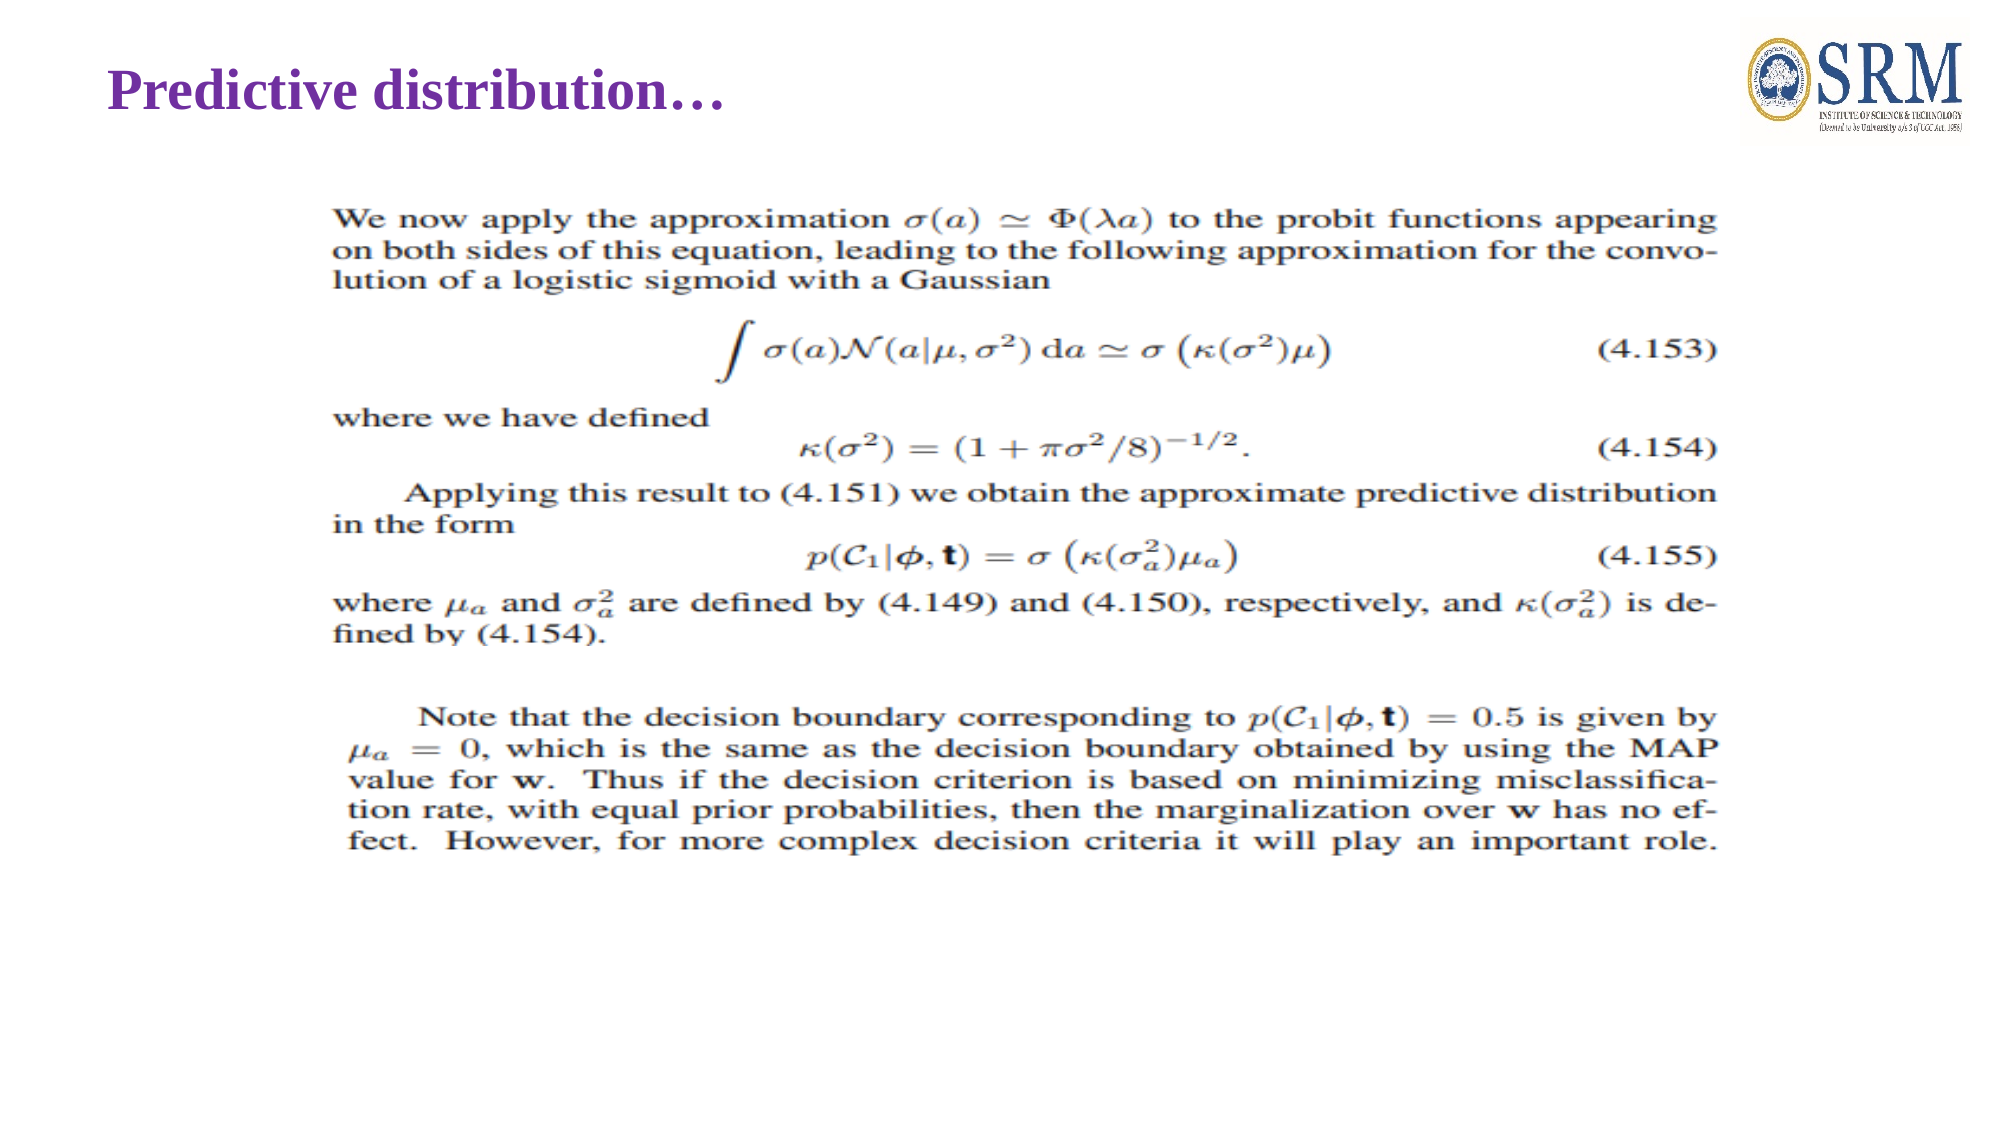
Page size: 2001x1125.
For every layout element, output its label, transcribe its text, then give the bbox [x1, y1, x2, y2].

picture [324, 701, 1737, 859]
picture [1740, 17, 1970, 146]
text_box Predictive distribution… [77, 43, 749, 129]
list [294, 184, 1737, 646]
